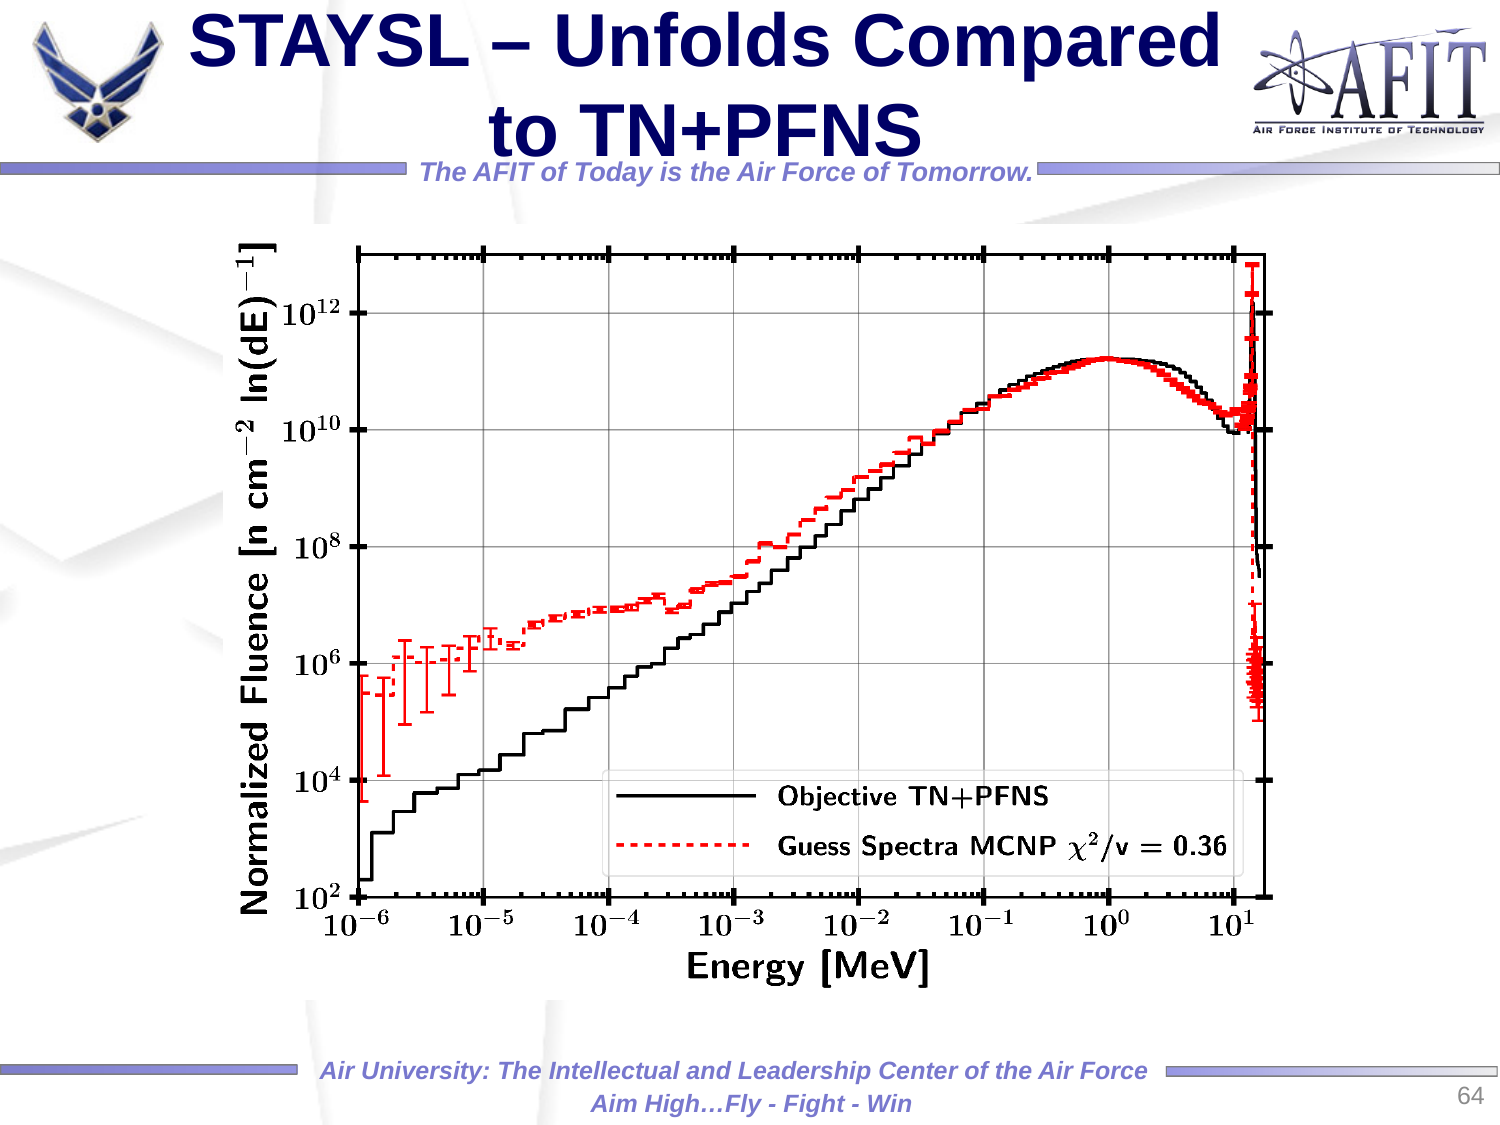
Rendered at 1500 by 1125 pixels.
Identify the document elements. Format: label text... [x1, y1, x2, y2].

picture [223, 224, 1277, 1000]
title STAYSL – Unfolds Compared to TN+PFNS [162, 0, 1251, 163]
picture [32, 21, 162, 143]
slide_number 64 [1149, 1065, 1500, 1125]
